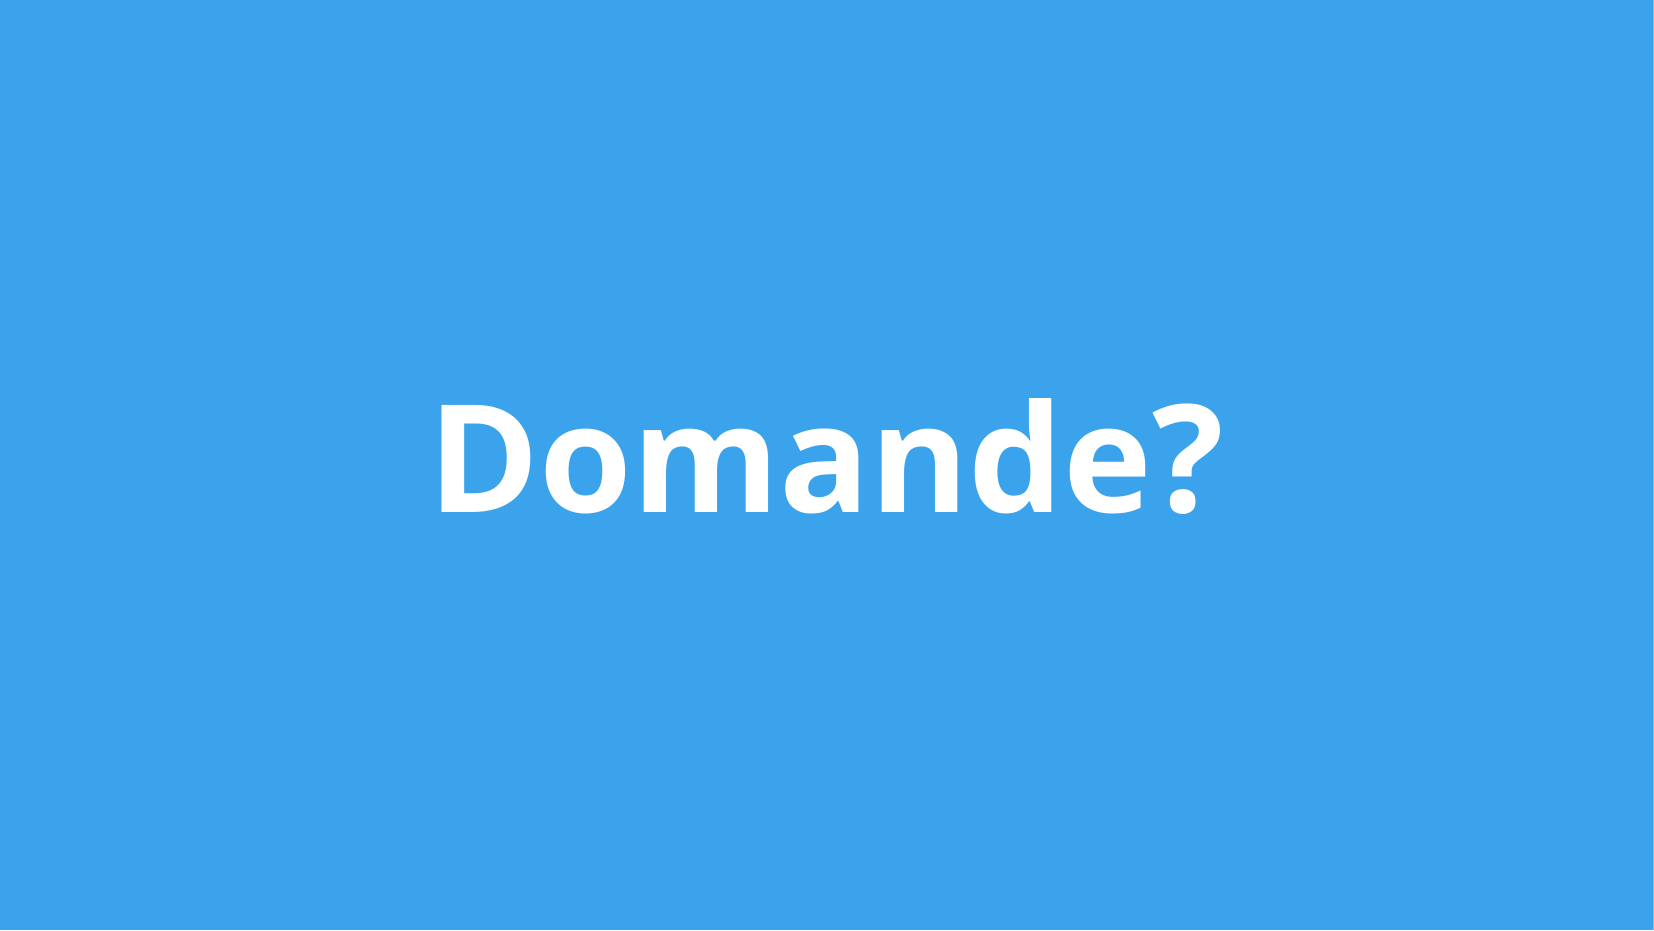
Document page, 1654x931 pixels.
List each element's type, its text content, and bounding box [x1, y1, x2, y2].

subtitle Domande? [177, 147, 1476, 757]
